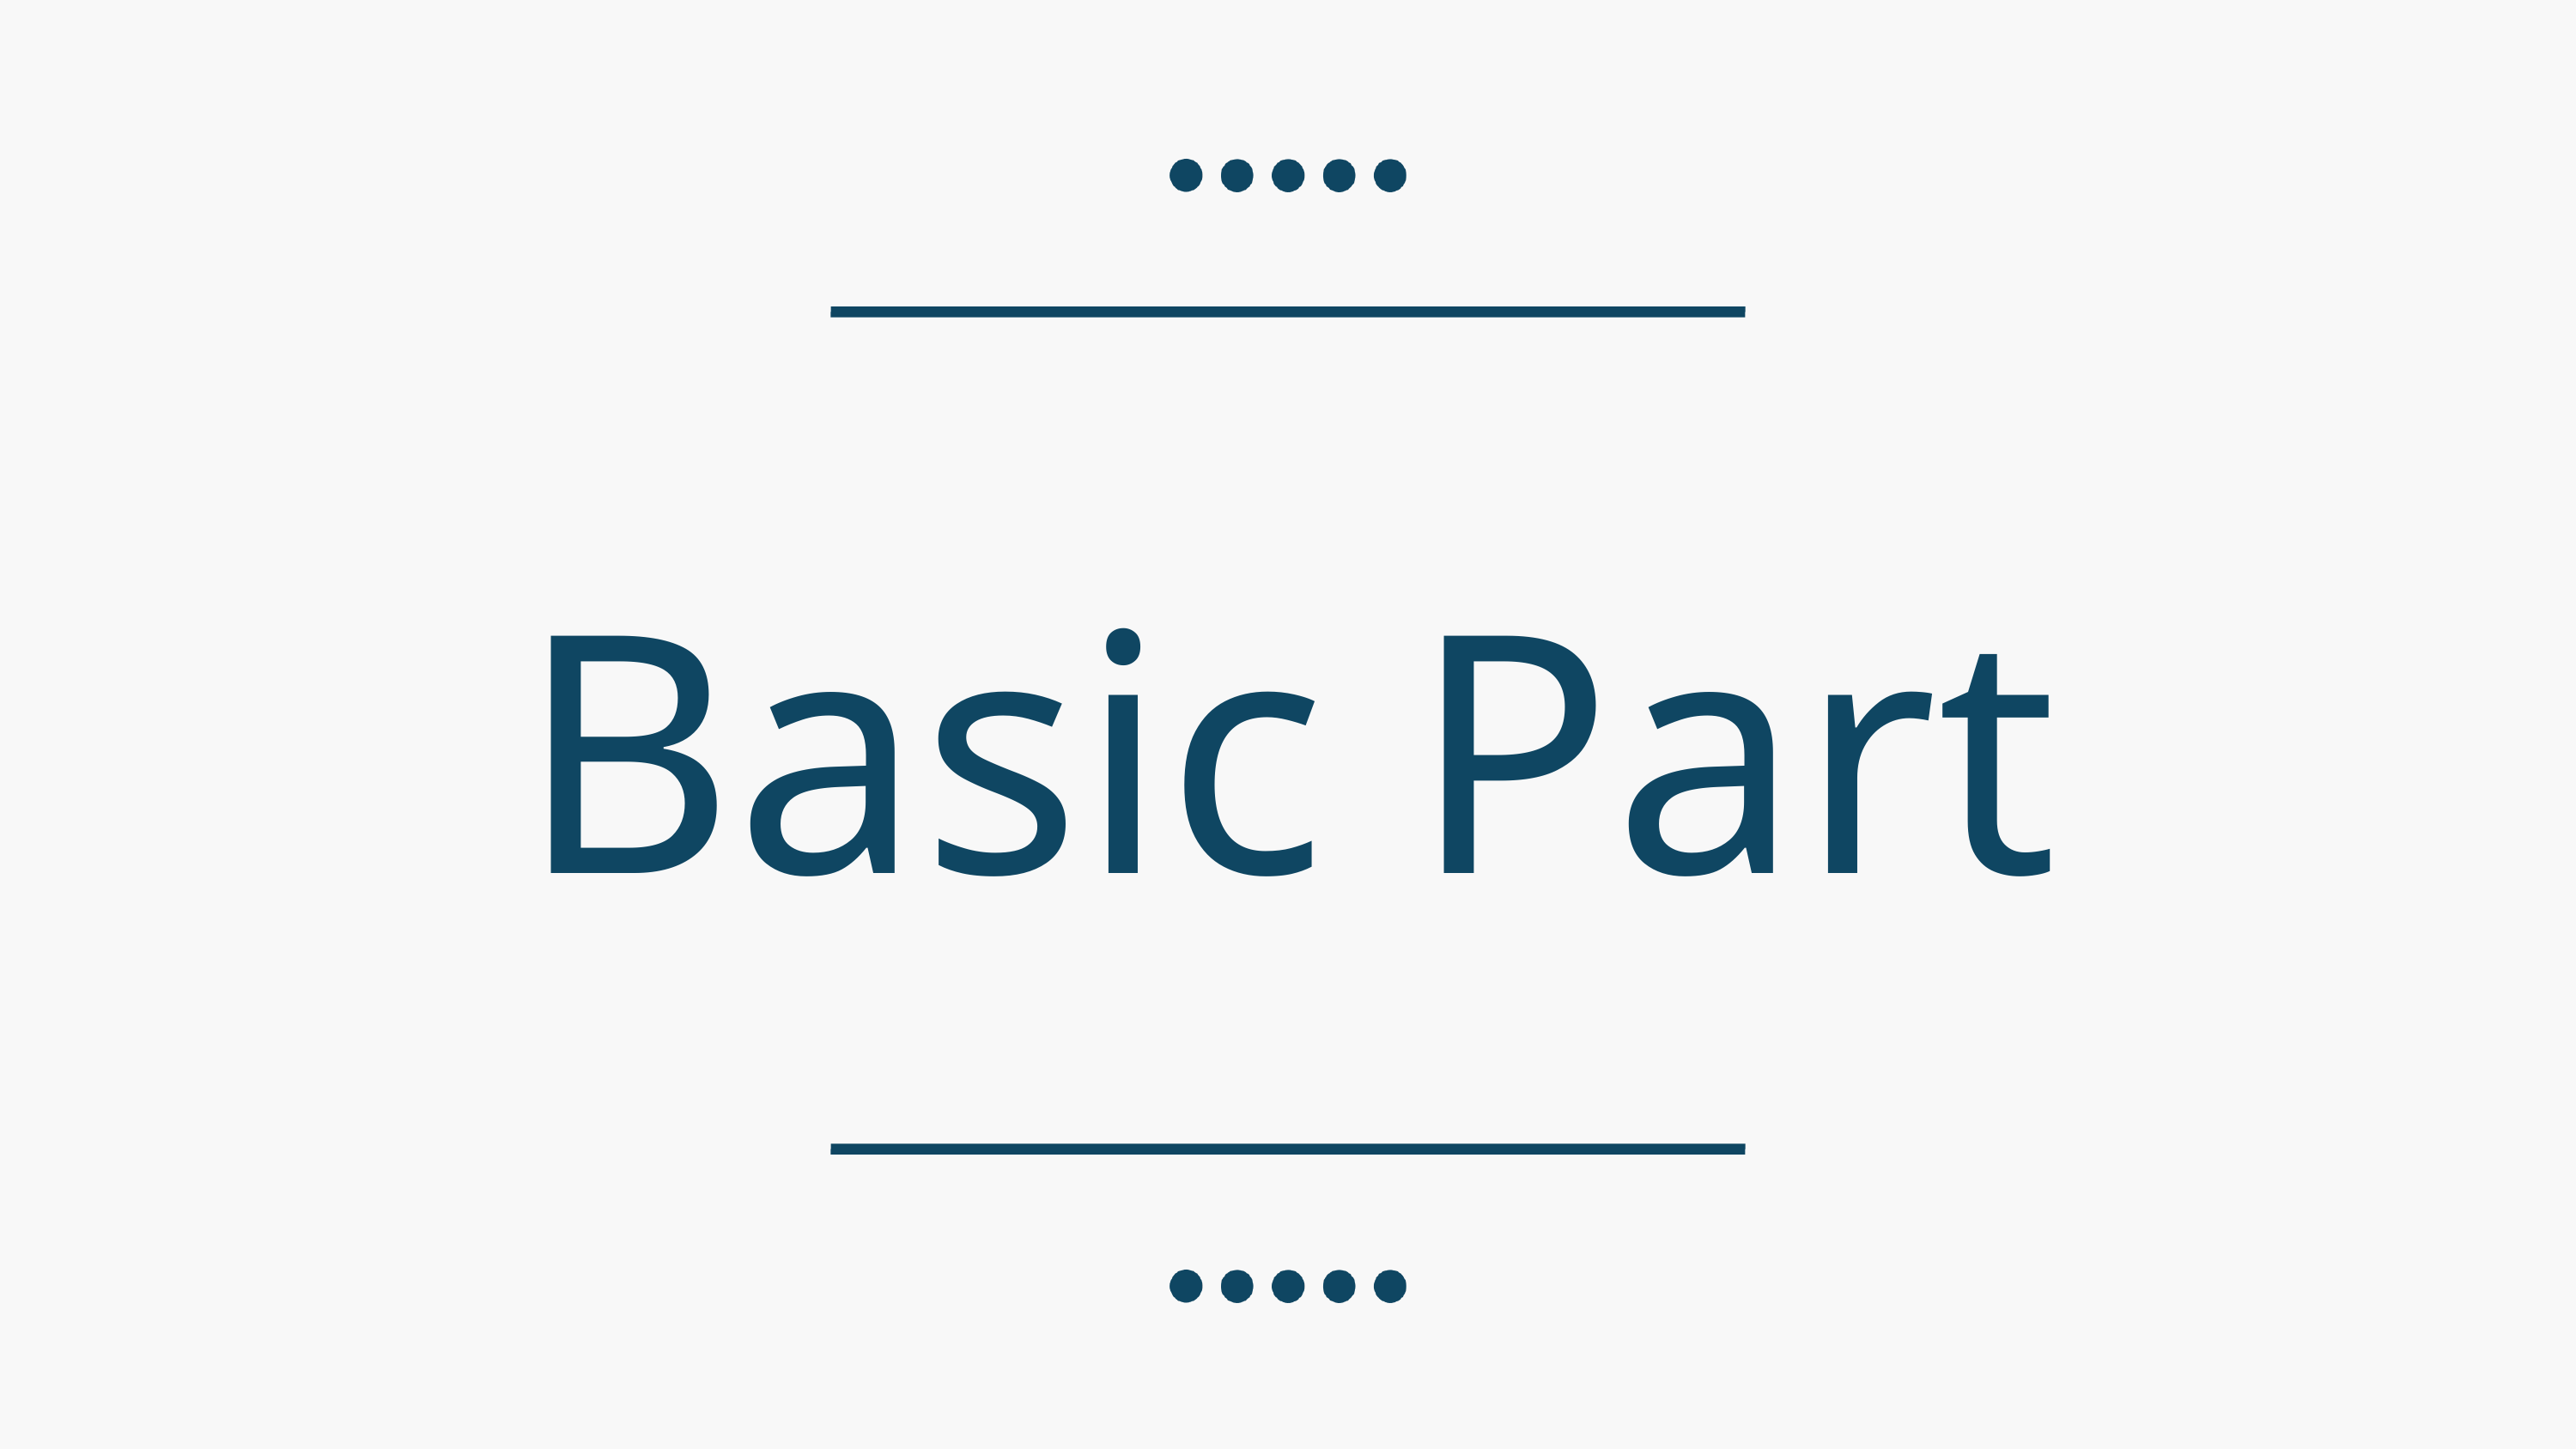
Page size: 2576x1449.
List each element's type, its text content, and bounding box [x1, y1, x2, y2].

text_box Basic Part [0, 474, 2576, 940]
text_box [1170, 157, 1406, 193]
text_box [1170, 1268, 1406, 1304]
